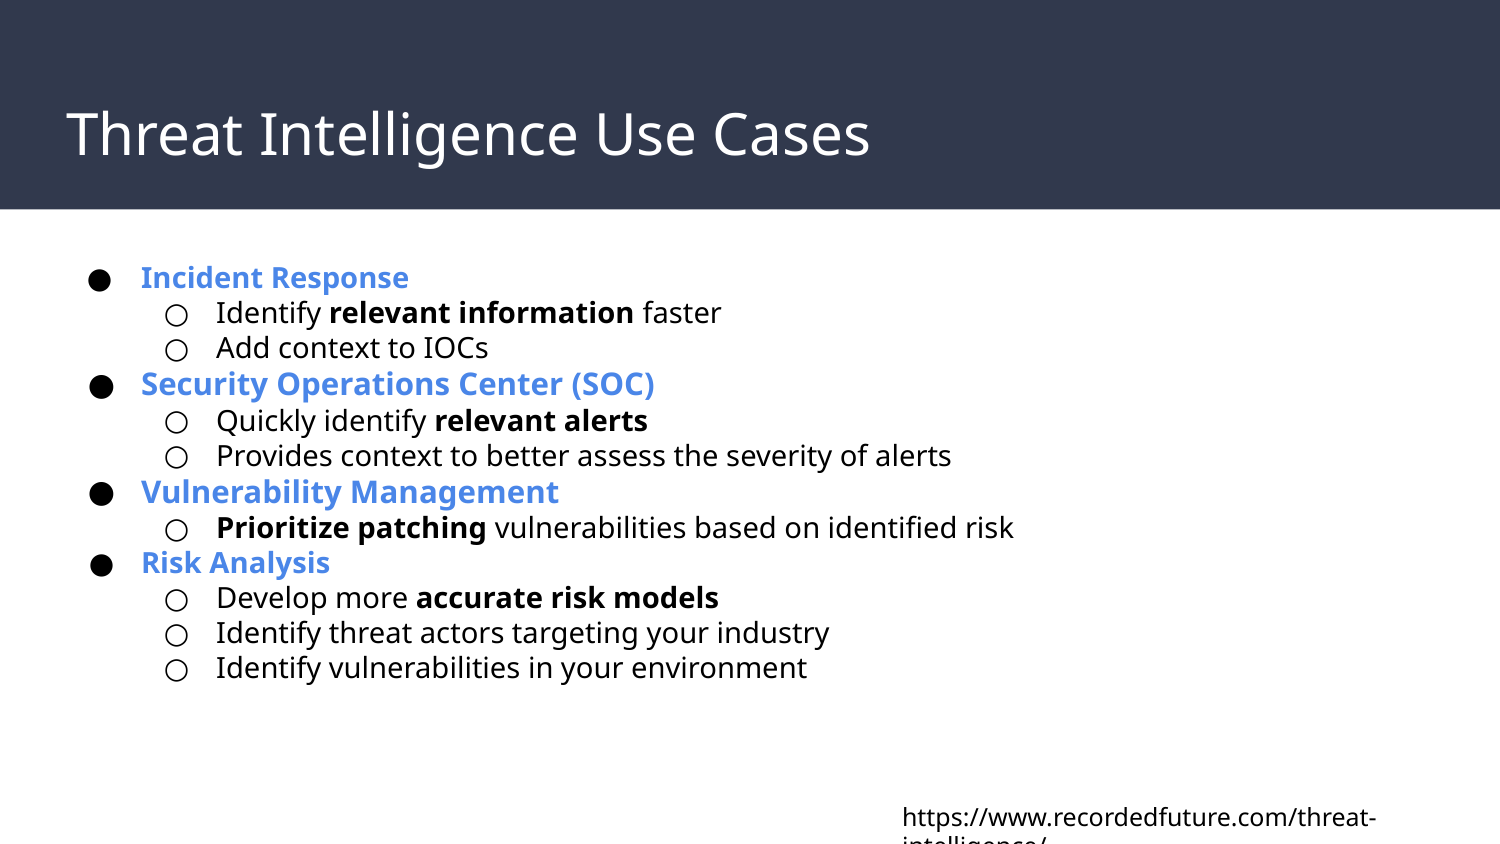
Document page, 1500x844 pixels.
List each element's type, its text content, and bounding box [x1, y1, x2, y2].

title Threat Intelligence Use Cases [51, 82, 1449, 185]
text_box Incident Response Identify relevant information faster Add context to IOCs Security Operations Center (SOC) Quickly identify relevant alerts Provides context to better assess the severity of alerts Vulnerability Management Prioritize patching vulnerabilities based on identified risk Risk Analysis Develop more accurate risk models Identify threat actors targeting your industry Identify vulnerabilities in your environment [51, 244, 1449, 810]
text_box https://www.recordedfuture.com/threat-intelligence/ [812, 785, 1500, 844]
